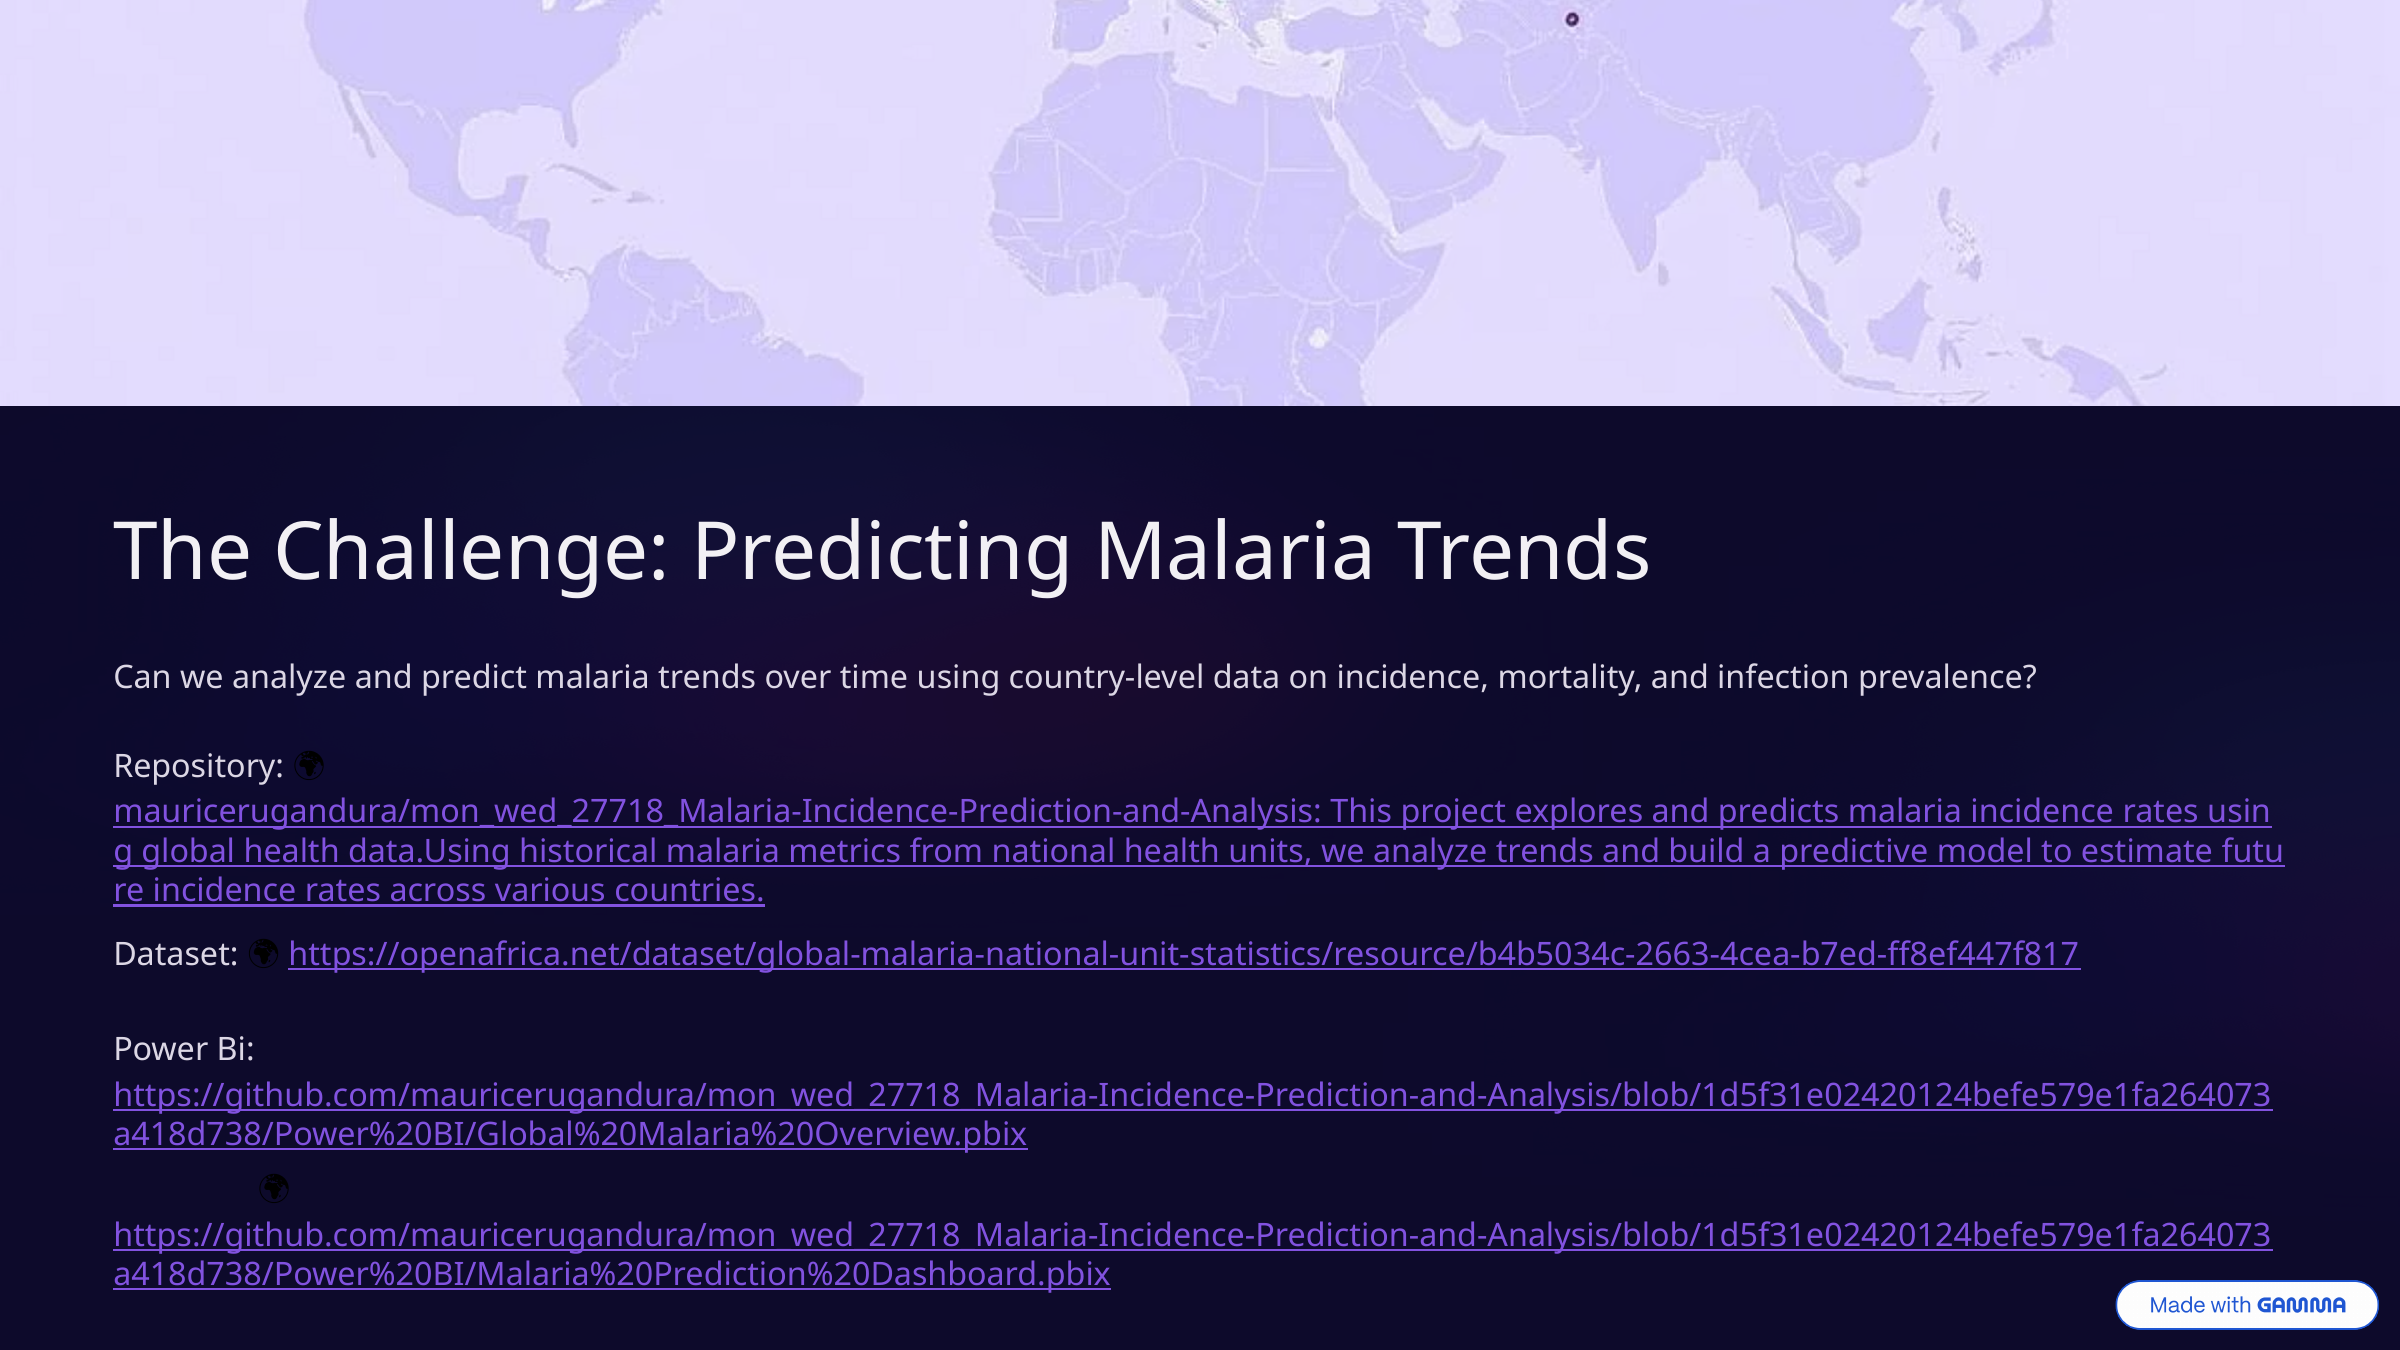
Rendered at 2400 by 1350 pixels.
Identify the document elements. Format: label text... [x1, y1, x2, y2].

text_box Repository: 🌍mauricerugandura/mon_wed_27718_Malaria-Incidence-Prediction-and-Analysis: This project explores and predicts malaria incidence rates using global health data.Using historical malaria metrics from national health units, we analyze trends and build a predictive model to estimate future incidence rates across various countries. [113, 732, 2287, 890]
text_box The Challenge: Predicting Malaria Trends [113, 494, 1774, 596]
picture [2106, 1271, 2389, 1339]
text_box 🌍 https://github.com/mauricerugandura/mon_wed_27718_Malaria-Incidence-Prediction-and-Analysis/blob/1d5f31e02420124befe579e1fa264073a418d738/Power%20BI/Malaria%20Prediction%20Dashboard.pbix [113, 1155, 2287, 1261]
text_box Can we analyze and predict malaria trends over time using country-level data on incidence, mortality, and infection prevalence? [113, 644, 2287, 697]
text_box Dataset: 🌍 https://openafrica.net/dataset/global-malaria-national-unit-statistics/resource/b4b5034c-2663-4cea-b7ed-ff8ef447f817 [113, 925, 2287, 980]
text_box Power Bi: https://github.com/mauricerugandura/mon_wed_27718_Malaria-Incidence-Prediction-and-Analysis/blob/1d5f31e02420124befe579e1fa264073a418d738/Power%20BI/Global%20Malaria%20Overview.pbix [113, 1015, 2287, 1120]
picture [0, 0, 2400, 406]
